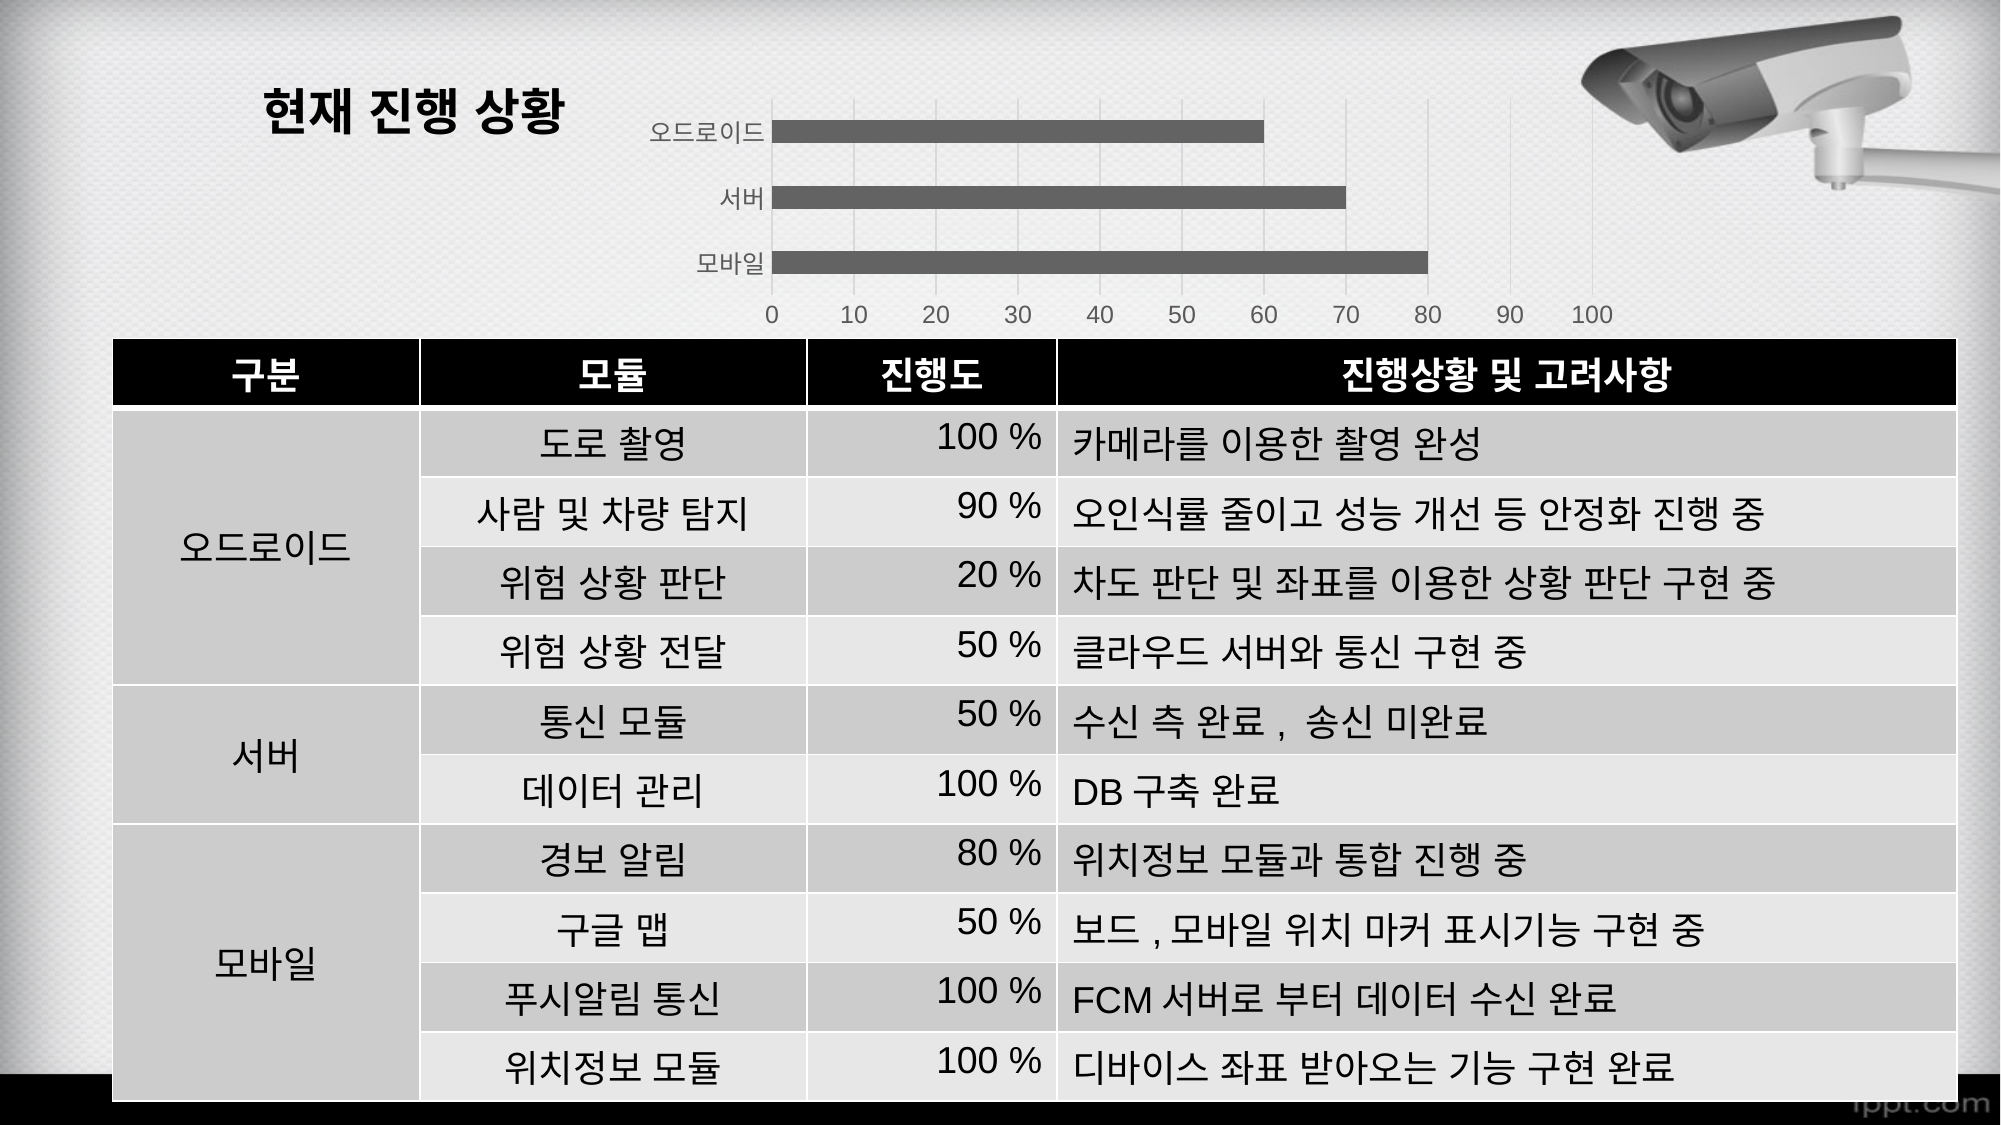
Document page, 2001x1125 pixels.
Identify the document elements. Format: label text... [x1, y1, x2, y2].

table_cell 위험 상황 전달 [421, 617, 806, 684]
picture [0, 0, 2001, 1125]
table_cell 구글 맵 [421, 894, 806, 962]
table_cell 경보 알림 [421, 825, 806, 892]
table_cell 도로 촬영 [421, 411, 806, 476]
table_cell FCM서버로 부터 데이터 수신 완료 [1058, 963, 1956, 1031]
table_cell 카메라를 이용한 촬영 완성 [1058, 411, 1956, 476]
table_cell 50 % [808, 894, 1056, 962]
table_cell 사람 및 차량 탐지 [421, 478, 806, 546]
table_cell 50 % [808, 617, 1056, 684]
table_cell 모바일 [113, 825, 419, 1100]
table_cell 80 % [808, 825, 1056, 892]
table_cell 100 % [808, 1033, 1056, 1100]
table_cell 100 % [808, 755, 1056, 823]
table_cell 90 % [808, 478, 1056, 546]
table_header 모듈 [421, 339, 806, 405]
text_box 현재 진행 상황 [248, 73, 807, 148]
table_cell 데이터 관리 [421, 755, 806, 823]
table_cell 100 % [808, 963, 1056, 1031]
table_cell 20 % [808, 547, 1056, 615]
table_header 진행도 [808, 351, 1056, 405]
table_cell 50 % [808, 686, 1056, 754]
chart [612, 85, 1630, 351]
table_cell 푸시알림 통신 [421, 963, 806, 1031]
table_cell 차도 판단 및 좌표를 이용한 상황 판단 구현 중 [1058, 547, 1956, 615]
table_cell DB구축 완료 [1058, 755, 1956, 823]
table_cell 클라우드 서버와 통신 구현 중 [1058, 617, 1956, 684]
table_cell 위치정보 모듈 [421, 1033, 806, 1100]
table_cell 위치정보 모듈과 통합 진행 중 [1058, 825, 1956, 892]
table_cell 오드로이드 [113, 411, 419, 684]
table_cell 오인식률 줄이고 성능 개선 등 안정화 진행 중 [1058, 478, 1956, 546]
table_header 진행상황 및 고려사항 [1058, 339, 1956, 405]
table_cell 보드,모바일 위치 마커 표시기능 구현 중 [1058, 894, 1956, 962]
table_header 구분 [113, 339, 419, 405]
table_cell 100 % [808, 411, 1056, 476]
table_cell 통신 모듈 [421, 686, 806, 754]
table_cell 디바이스 좌표 받아오는 기능 구현 완료 [1058, 1033, 1956, 1100]
table_cell 위험 상황 판단 [421, 547, 806, 615]
table_cell 수신 측 완료, 송신 미완료 [1058, 686, 1956, 754]
table_cell 서버 [113, 686, 419, 823]
